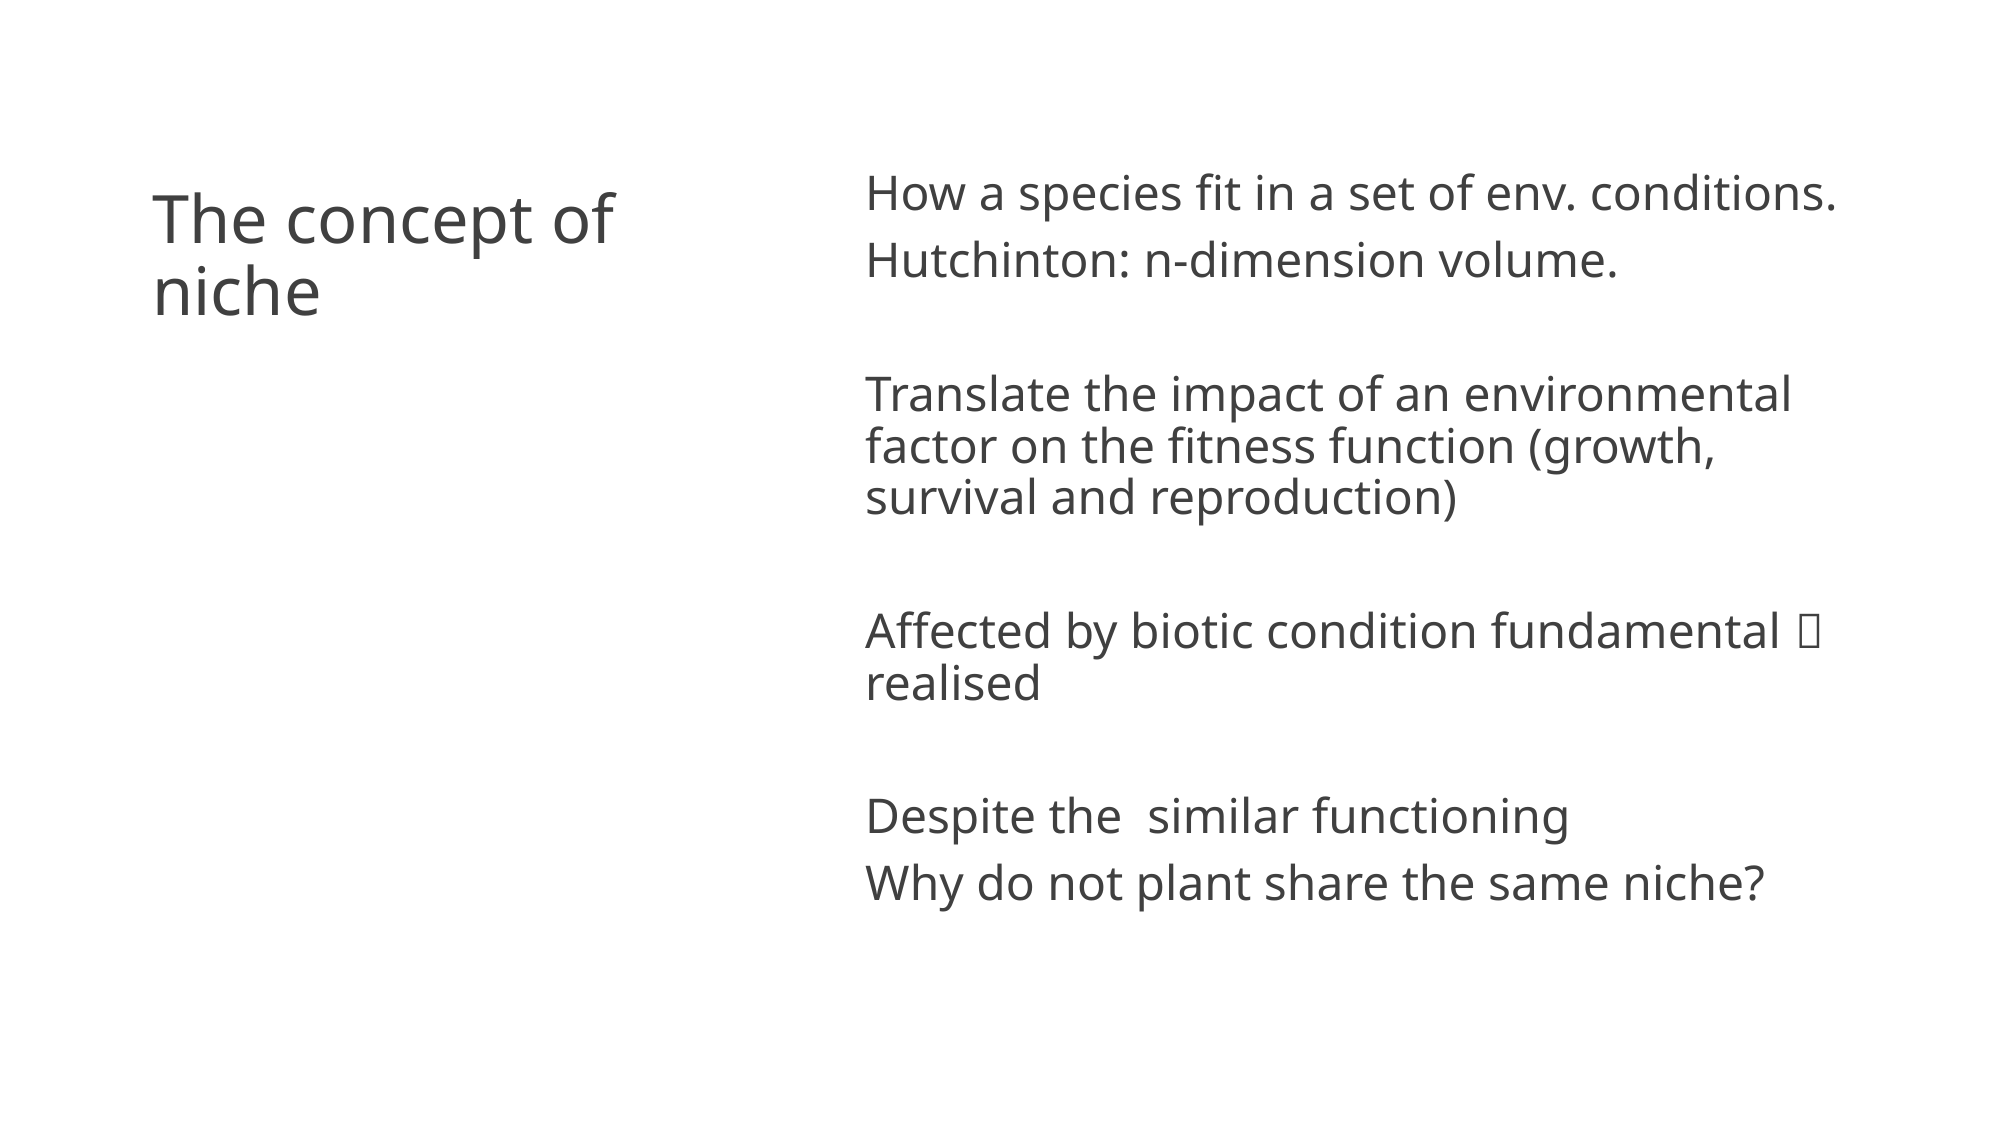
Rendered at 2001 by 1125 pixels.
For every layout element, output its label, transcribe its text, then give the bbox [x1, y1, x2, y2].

title The concept of niche [137, 75, 783, 338]
list How a species fit in a set of env. conditions. Hutchinton: n-dimension volume. Translate the impact of an environmental factor on the fitness function (growth, survival and reproduction) Affected by biotic condition fundamental  realised Despite the similar functioning Why do not plant share the same niche? [850, 161, 1863, 962]
